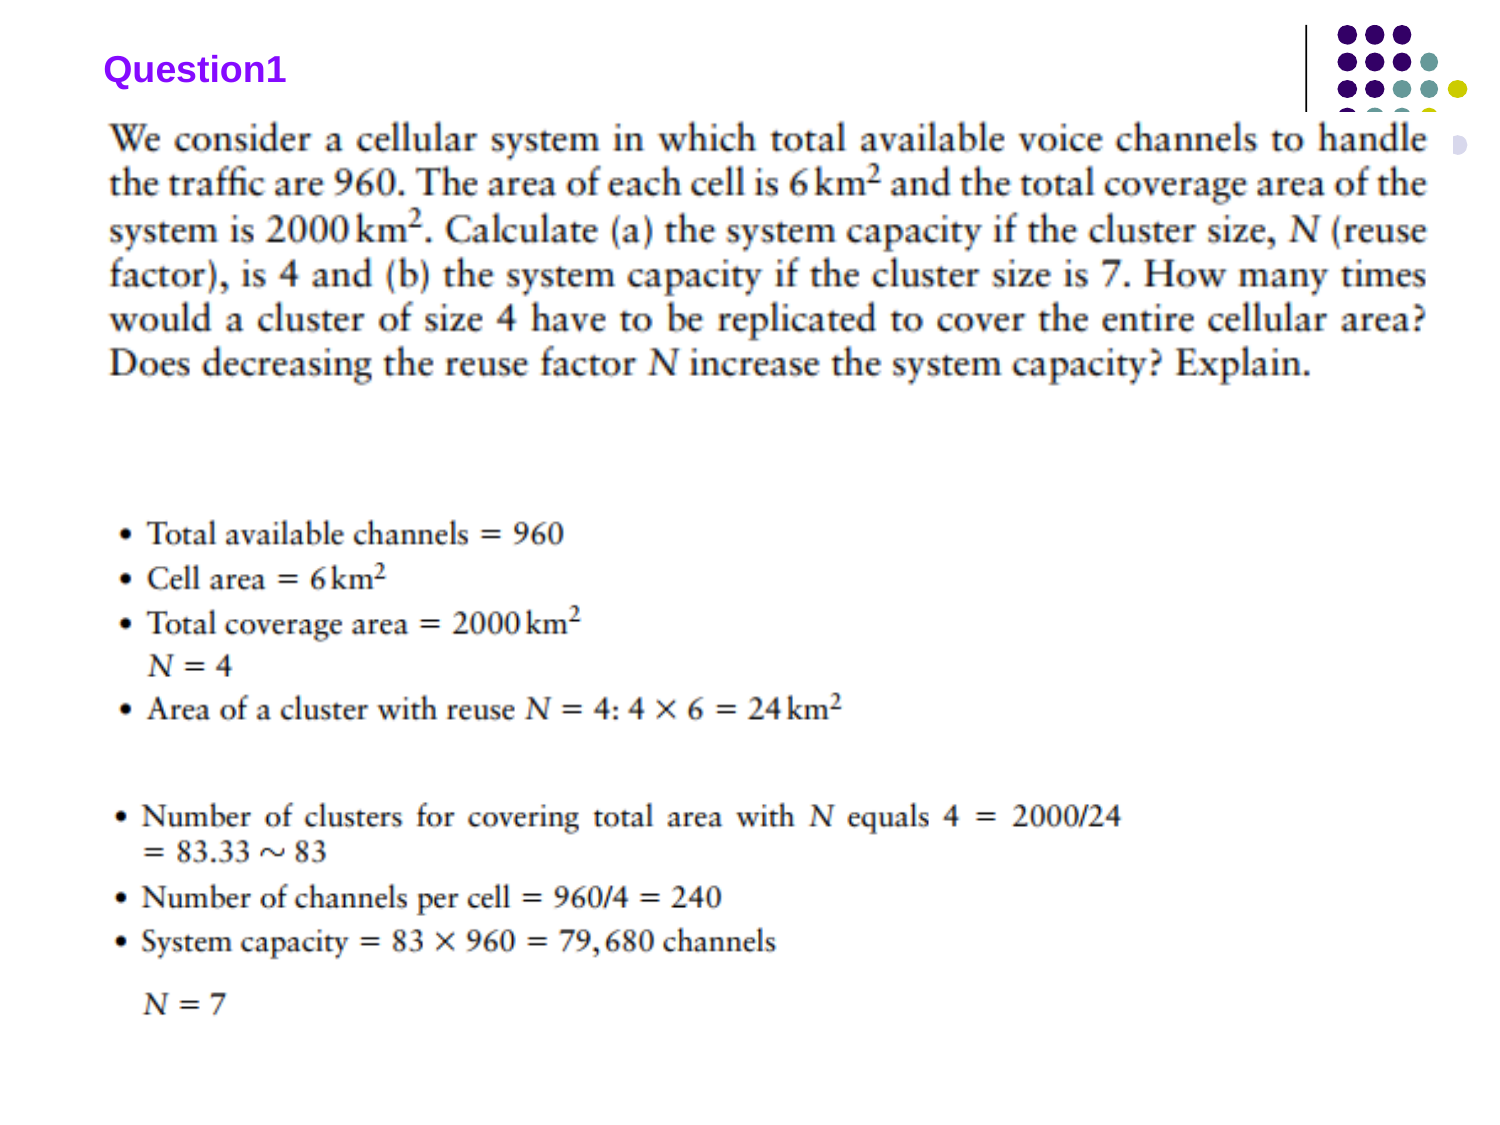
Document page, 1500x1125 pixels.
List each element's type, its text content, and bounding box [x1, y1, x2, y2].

text_box Question1 [88, 37, 302, 98]
picture [99, 799, 1176, 1026]
picture [99, 112, 1453, 413]
picture [99, 506, 1076, 732]
